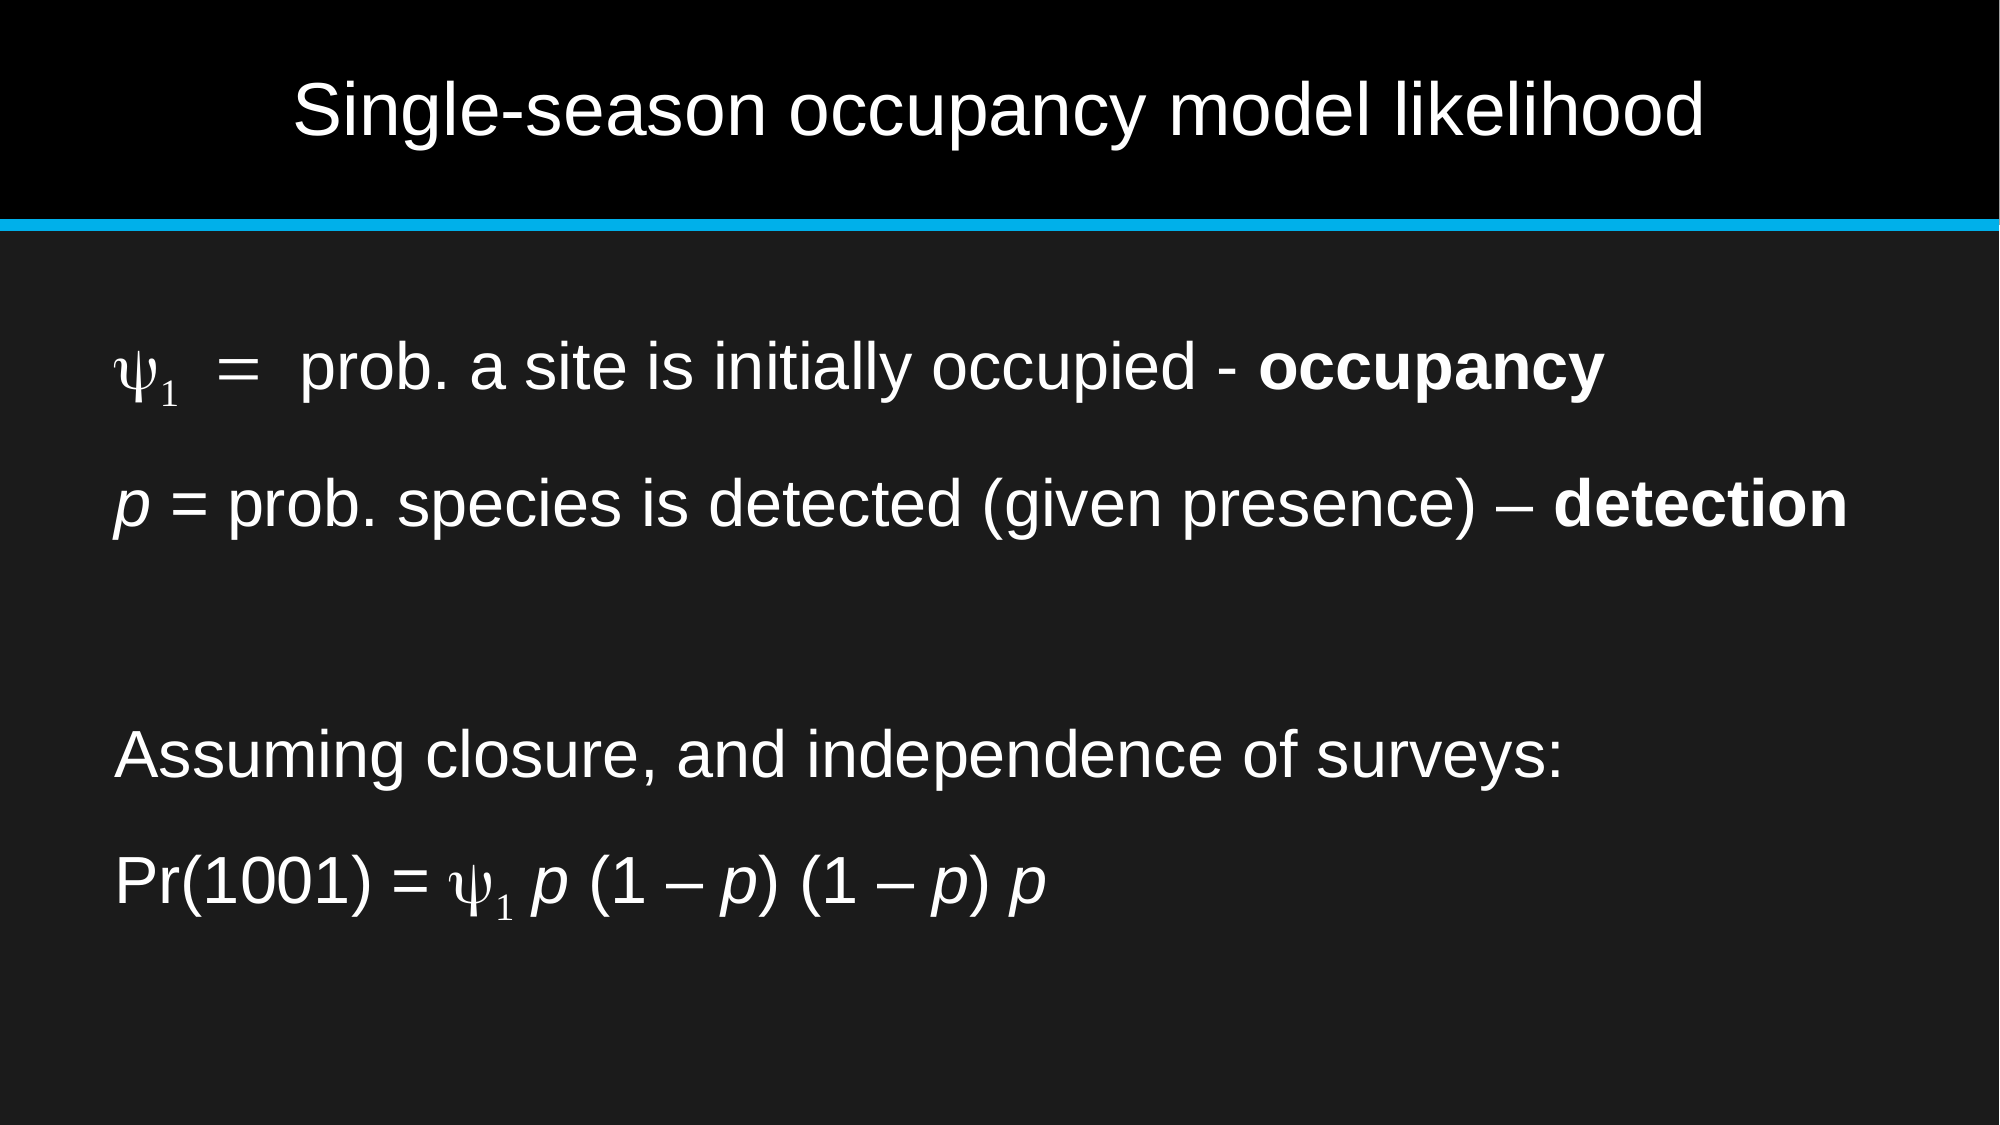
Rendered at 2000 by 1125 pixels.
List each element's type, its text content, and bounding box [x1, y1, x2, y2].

text_box y1 = prob. a site is initially occupied - occupancy p = prob. species is detected (given presence) – detection Assuming closure, and independence of surveys: Pr(1001) = y1 p (1 – p) (1 – p) p [97, 314, 1928, 414]
title Single-season occupancy model likelihood [174, 20, 1825, 201]
